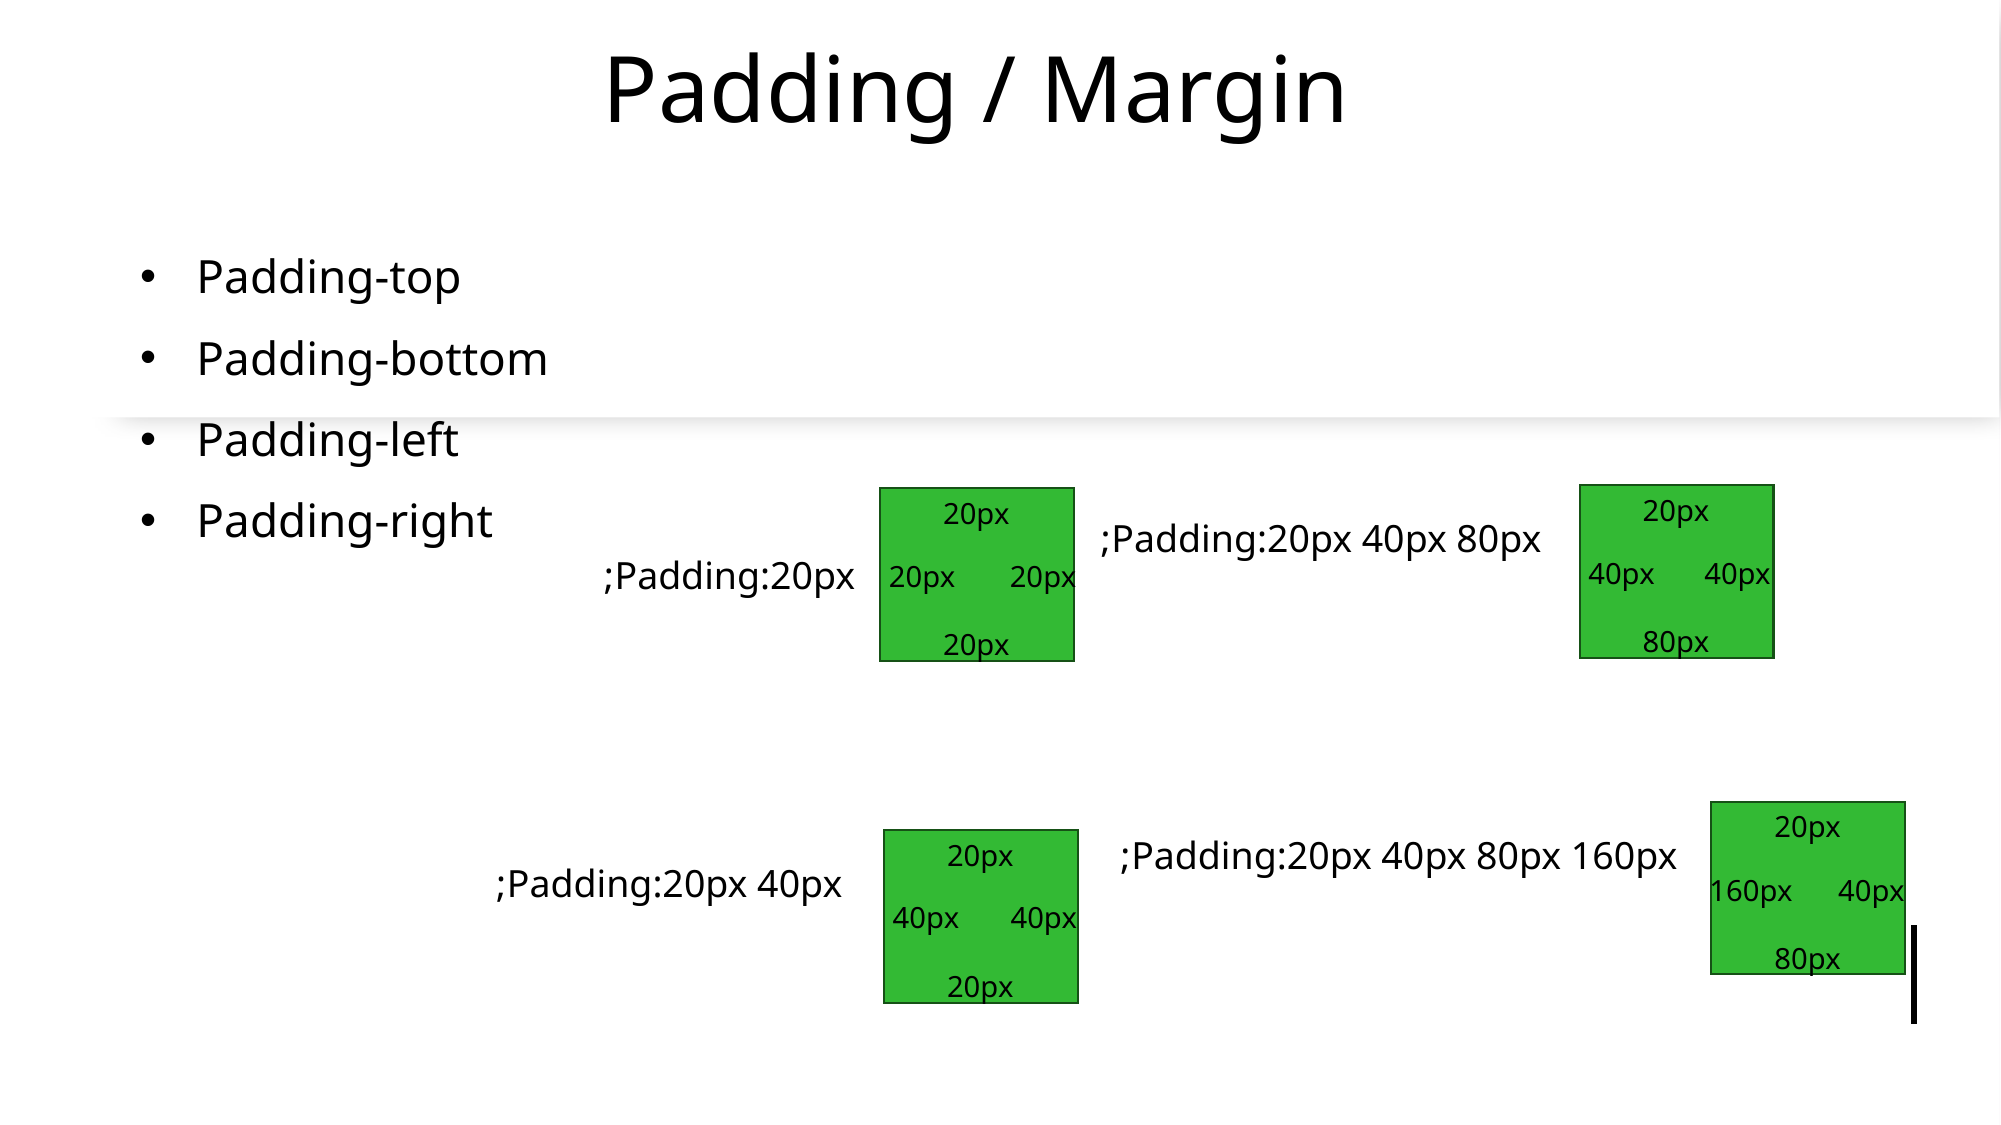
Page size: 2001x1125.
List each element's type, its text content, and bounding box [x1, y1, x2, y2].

text_box 40px [1573, 547, 1670, 598]
text_box [883, 829, 1079, 1004]
text_box [1579, 484, 1775, 659]
text_box Padding:20px 40px 80px; [1085, 508, 1557, 568]
text_box 40px [877, 892, 974, 943]
text_box 80px [1759, 932, 1856, 983]
text_box 20px [932, 829, 1029, 880]
text_box 20px [994, 550, 1091, 601]
text_box 20px [928, 487, 1025, 538]
text_box [1710, 801, 1906, 975]
text_box 40px [1823, 864, 1920, 915]
title Padding / Margin [125, 0, 1828, 173]
list Padding-top Padding-bottom Padding-left Padding-right [125, 235, 1828, 970]
text_box 20px [1627, 484, 1724, 535]
text_box 40px [1689, 547, 1786, 598]
text_box 20px [874, 550, 971, 601]
text_box 80px [1627, 616, 1724, 666]
text_box 40px [995, 892, 1092, 943]
text_box Padding:20px 40px 80px 160px; [1105, 824, 1693, 885]
text_box Padding:20px; [588, 544, 871, 604]
text_box 20px [928, 619, 1025, 669]
text_box 160px [1694, 864, 1808, 915]
text_box [879, 487, 1075, 662]
text_box 20px [932, 960, 1029, 1011]
text_box 20px [1759, 801, 1856, 851]
text_box Padding:20px 40px; [481, 852, 857, 913]
